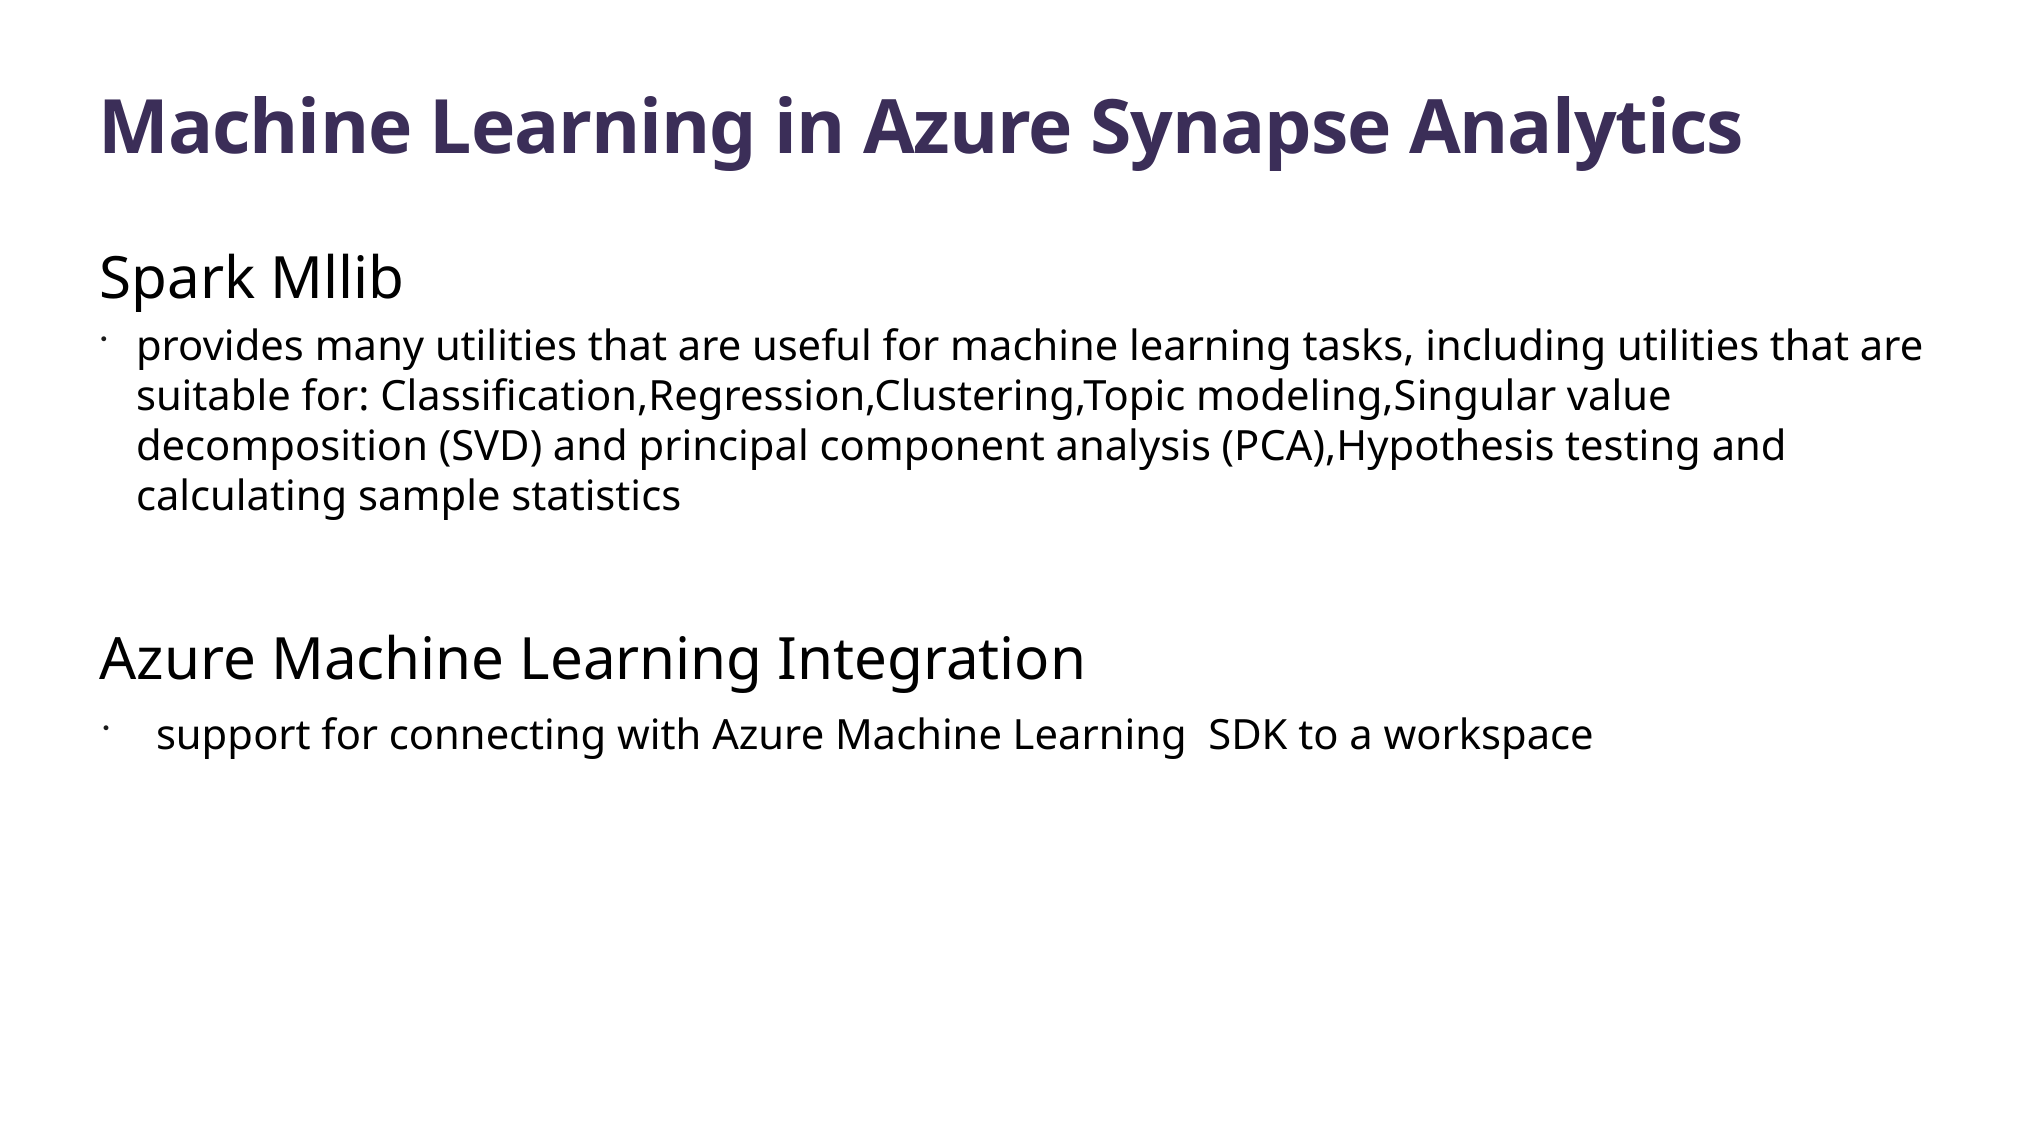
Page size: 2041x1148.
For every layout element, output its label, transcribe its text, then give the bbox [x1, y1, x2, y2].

list Spark Mllib provides many utilities that are useful for machine learning tasks, including utilities that are suitable for: Classification,Regression,Clustering,Topic modeling,Singular value decomposition (SVD) and principal component analysis (PCA),Hypothesis testing and calculating sample statistics Azure Machine Learning Integration support for connecting with Azure Machine Learning SDK to a workspace [97, 240, 1942, 766]
title Machine Learning in Azure Synapse Analytics [98, 76, 1943, 271]
